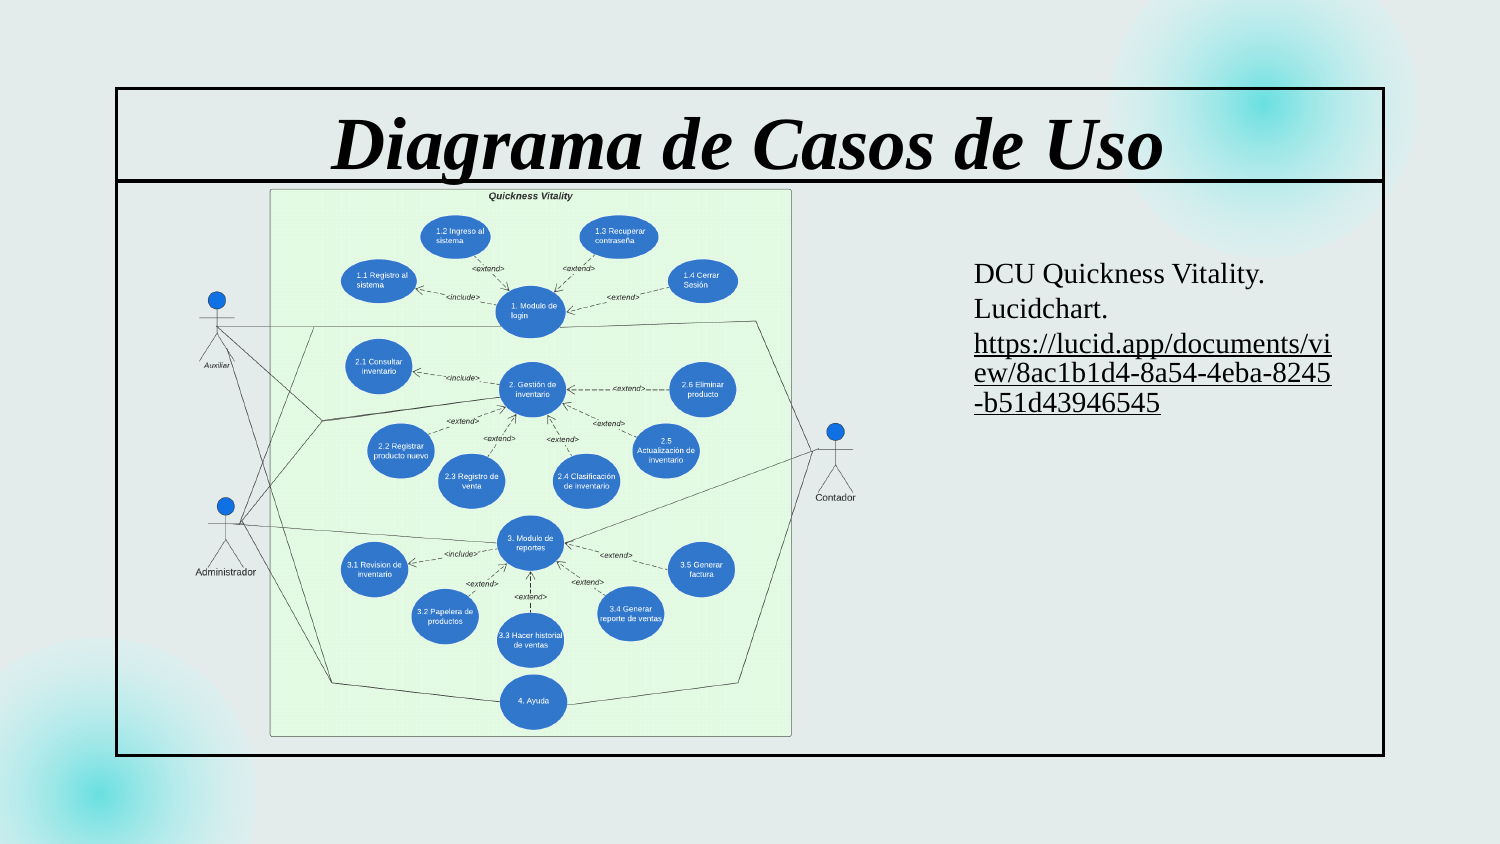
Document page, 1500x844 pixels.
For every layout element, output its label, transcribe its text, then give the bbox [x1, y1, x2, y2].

title Diagrama de Casos de Uso [112, 88, 1384, 192]
text_box DCU Quickness Vitality. Lucidchart. https://lucid.app/documents/view/8ac1b1d4-8a54-4eba-8245-b51d43946545 [958, 239, 1352, 445]
picture [194, 171, 906, 754]
